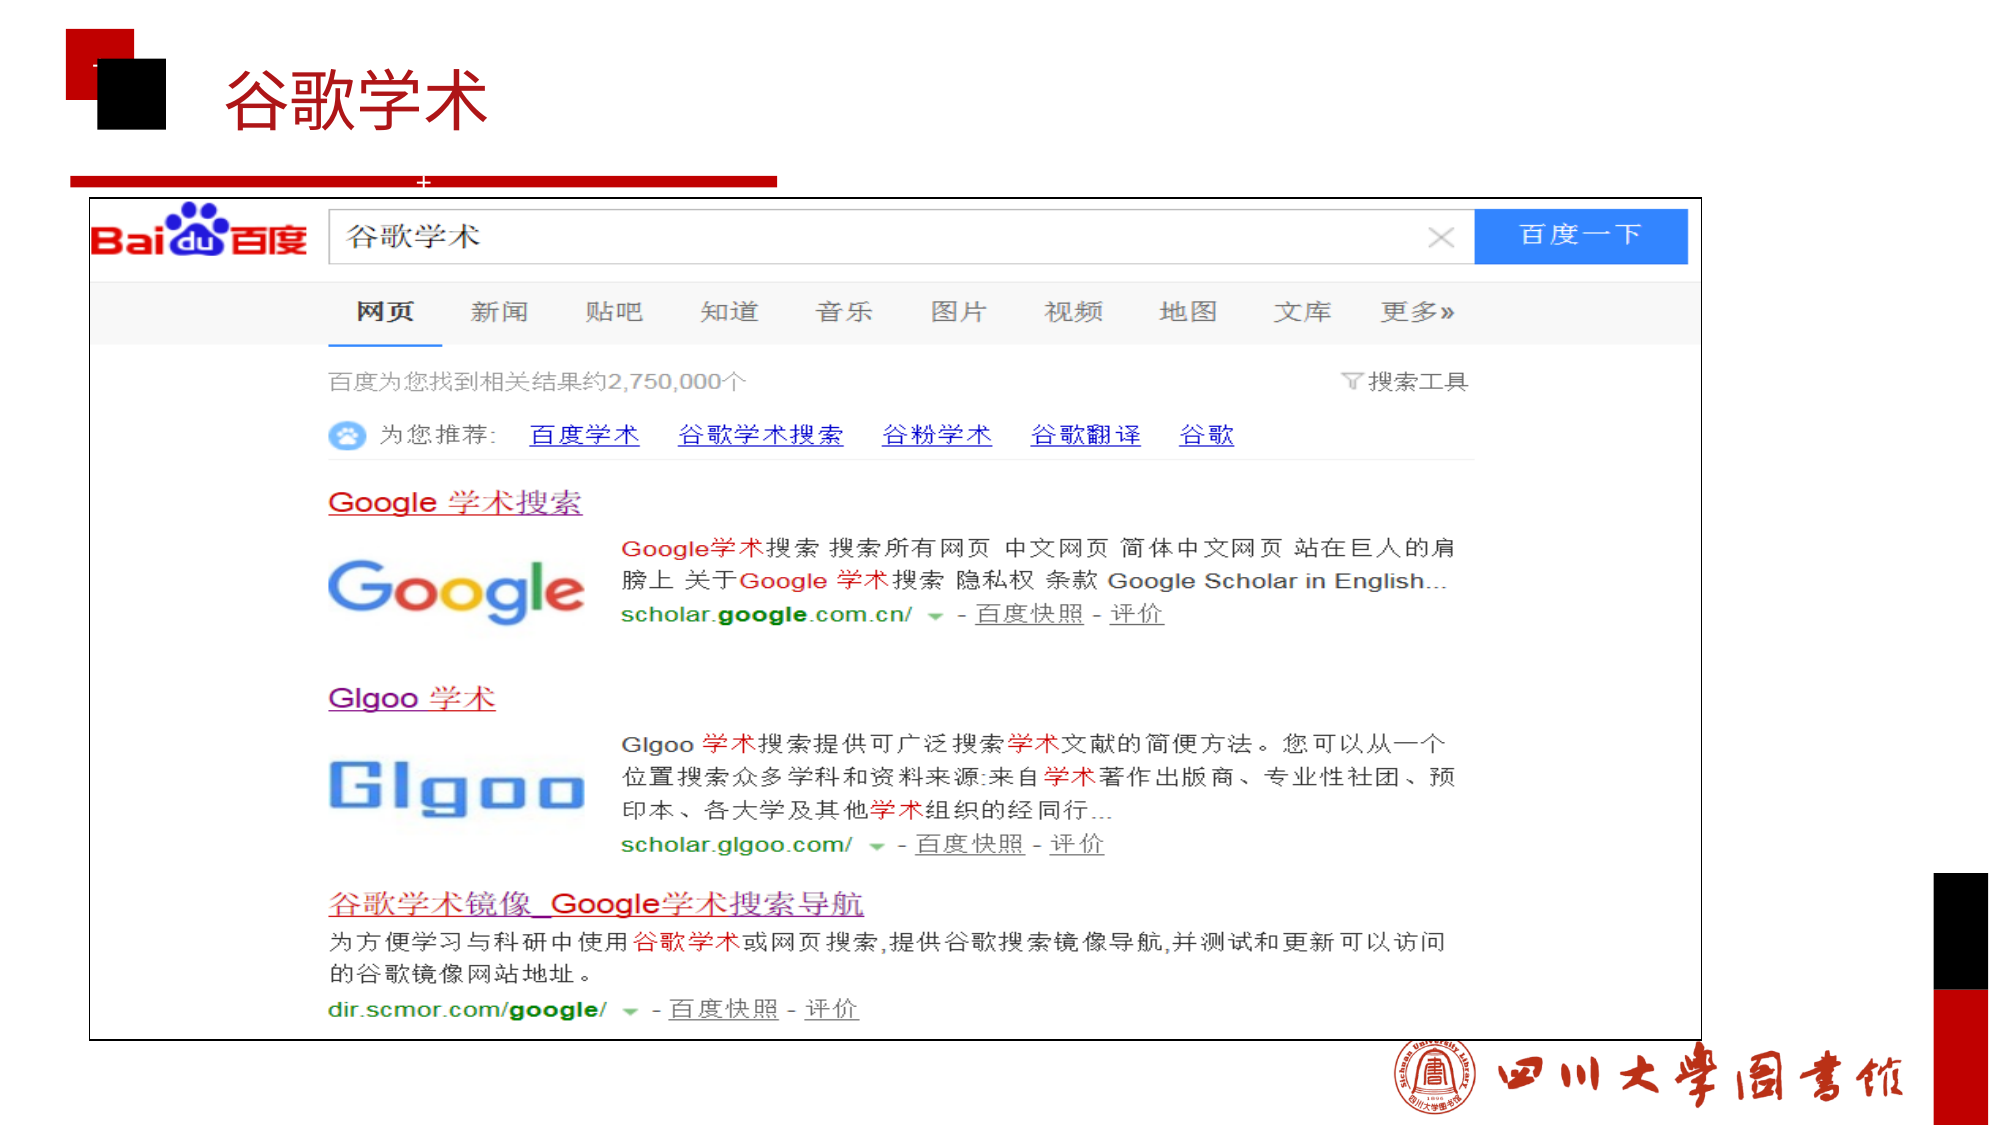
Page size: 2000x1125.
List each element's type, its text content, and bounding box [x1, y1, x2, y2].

picture [90, 198, 1701, 1040]
text_box 谷歌学术 [155, 51, 1311, 173]
picture [1393, 1031, 1903, 1115]
